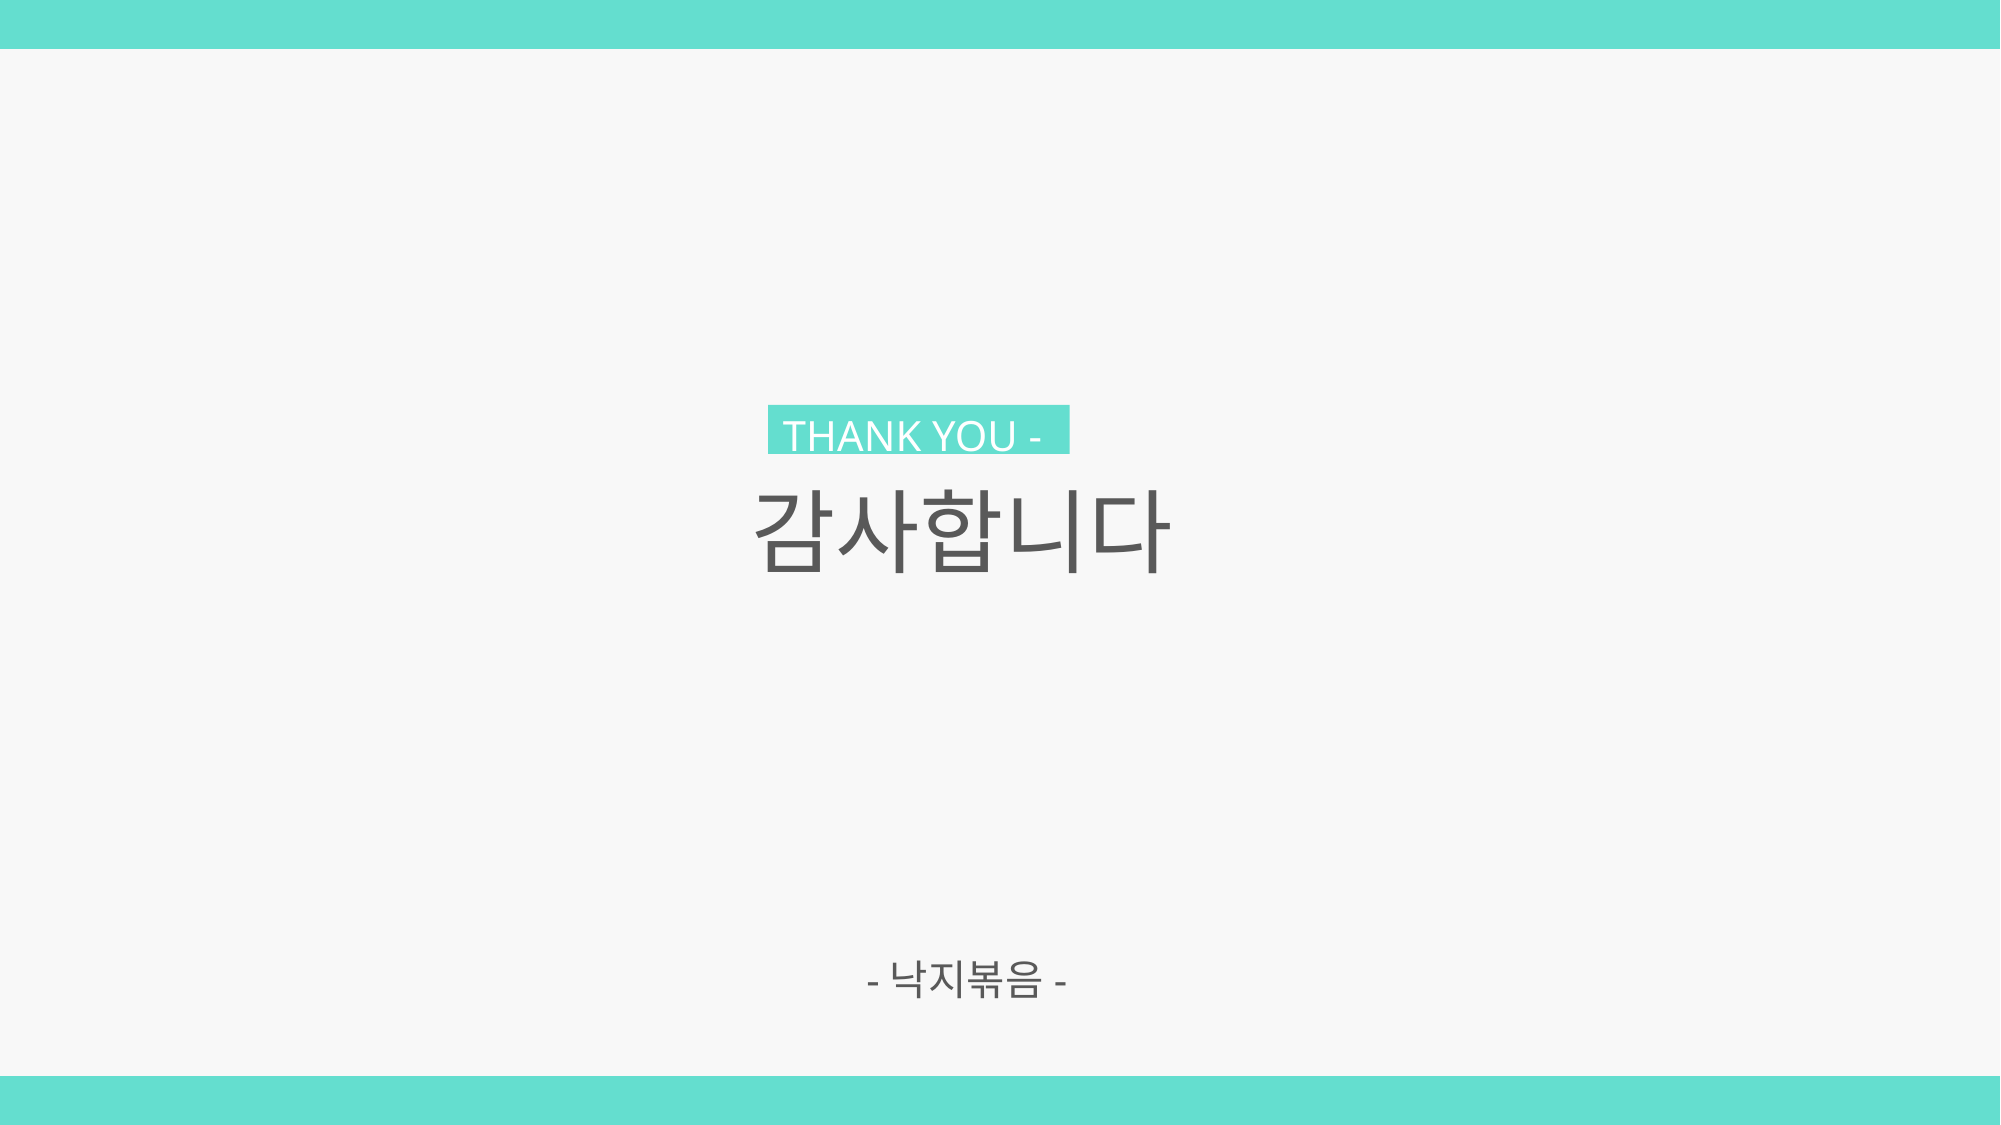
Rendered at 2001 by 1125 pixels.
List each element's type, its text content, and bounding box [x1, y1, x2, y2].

text_box [0, 0, 2000, 50]
text_box 감사합니다 [736, 467, 1189, 593]
text_box [0, 1075, 2000, 1125]
text_box -낙지볶음- [851, 946, 1099, 1012]
text_box THANK YOU - [768, 401, 1070, 467]
